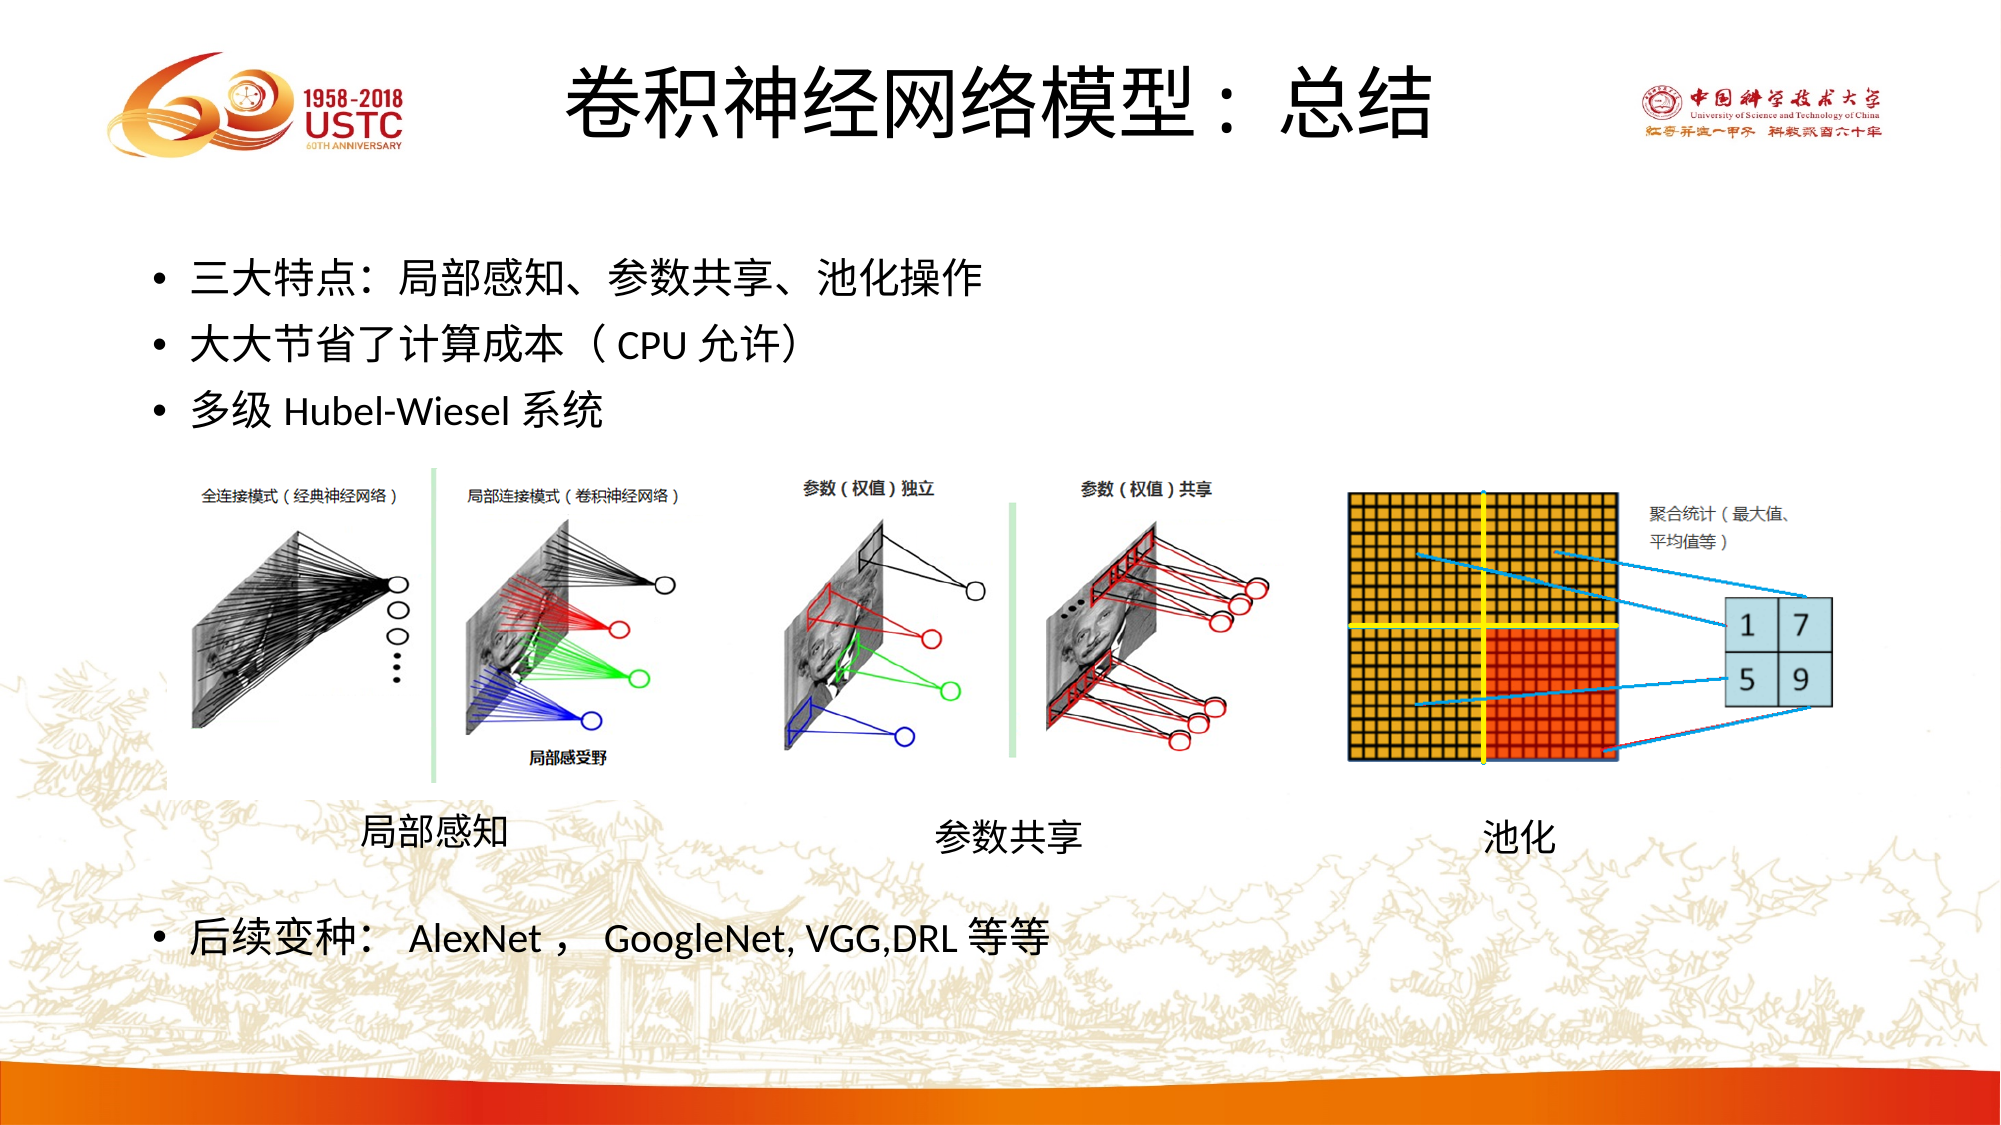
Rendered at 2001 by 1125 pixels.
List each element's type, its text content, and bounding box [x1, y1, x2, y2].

list 三大特点：局部感知、参数共享、池化操作 大大节省了计算成本（CPU允许） 多级Hubel-Wiesel系统 后续变种：AlexNet，GoogleNet, VGG,DRL等等 [137, 250, 1863, 1004]
title 卷积神经网络模型: 总结 [137, 0, 1863, 216]
text_box 局部感知 [345, 800, 526, 861]
text_box 参数共享 [919, 816, 1100, 867]
text_box 池化 [1467, 806, 1573, 867]
picture [0, 0, 2001, 1125]
